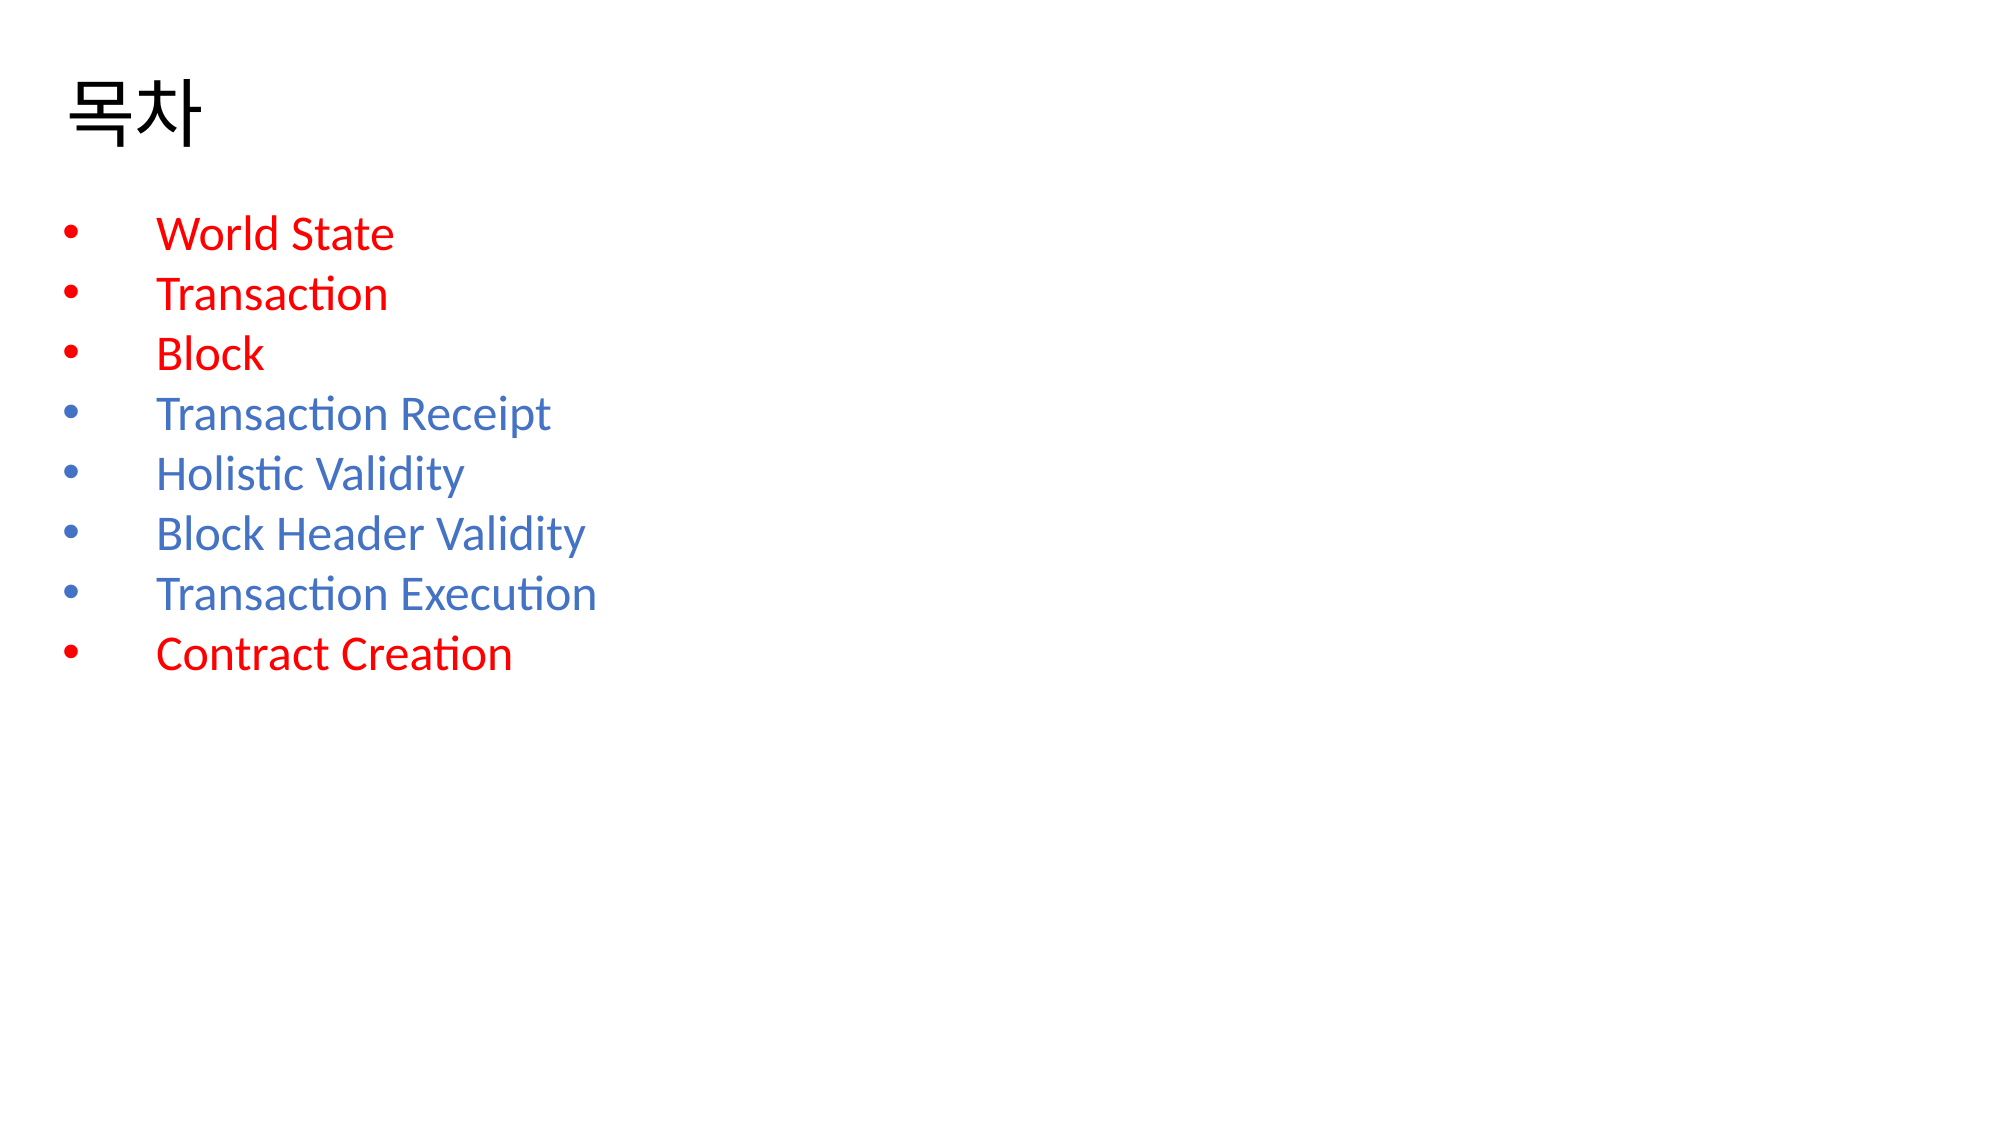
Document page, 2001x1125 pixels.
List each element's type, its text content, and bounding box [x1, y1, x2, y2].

text_box World State Transaction Block Transaction Receipt Holistic Validity Block Header Validity Transaction Execution Contract Creation [47, 193, 613, 689]
text_box 목차 [51, 59, 220, 165]
